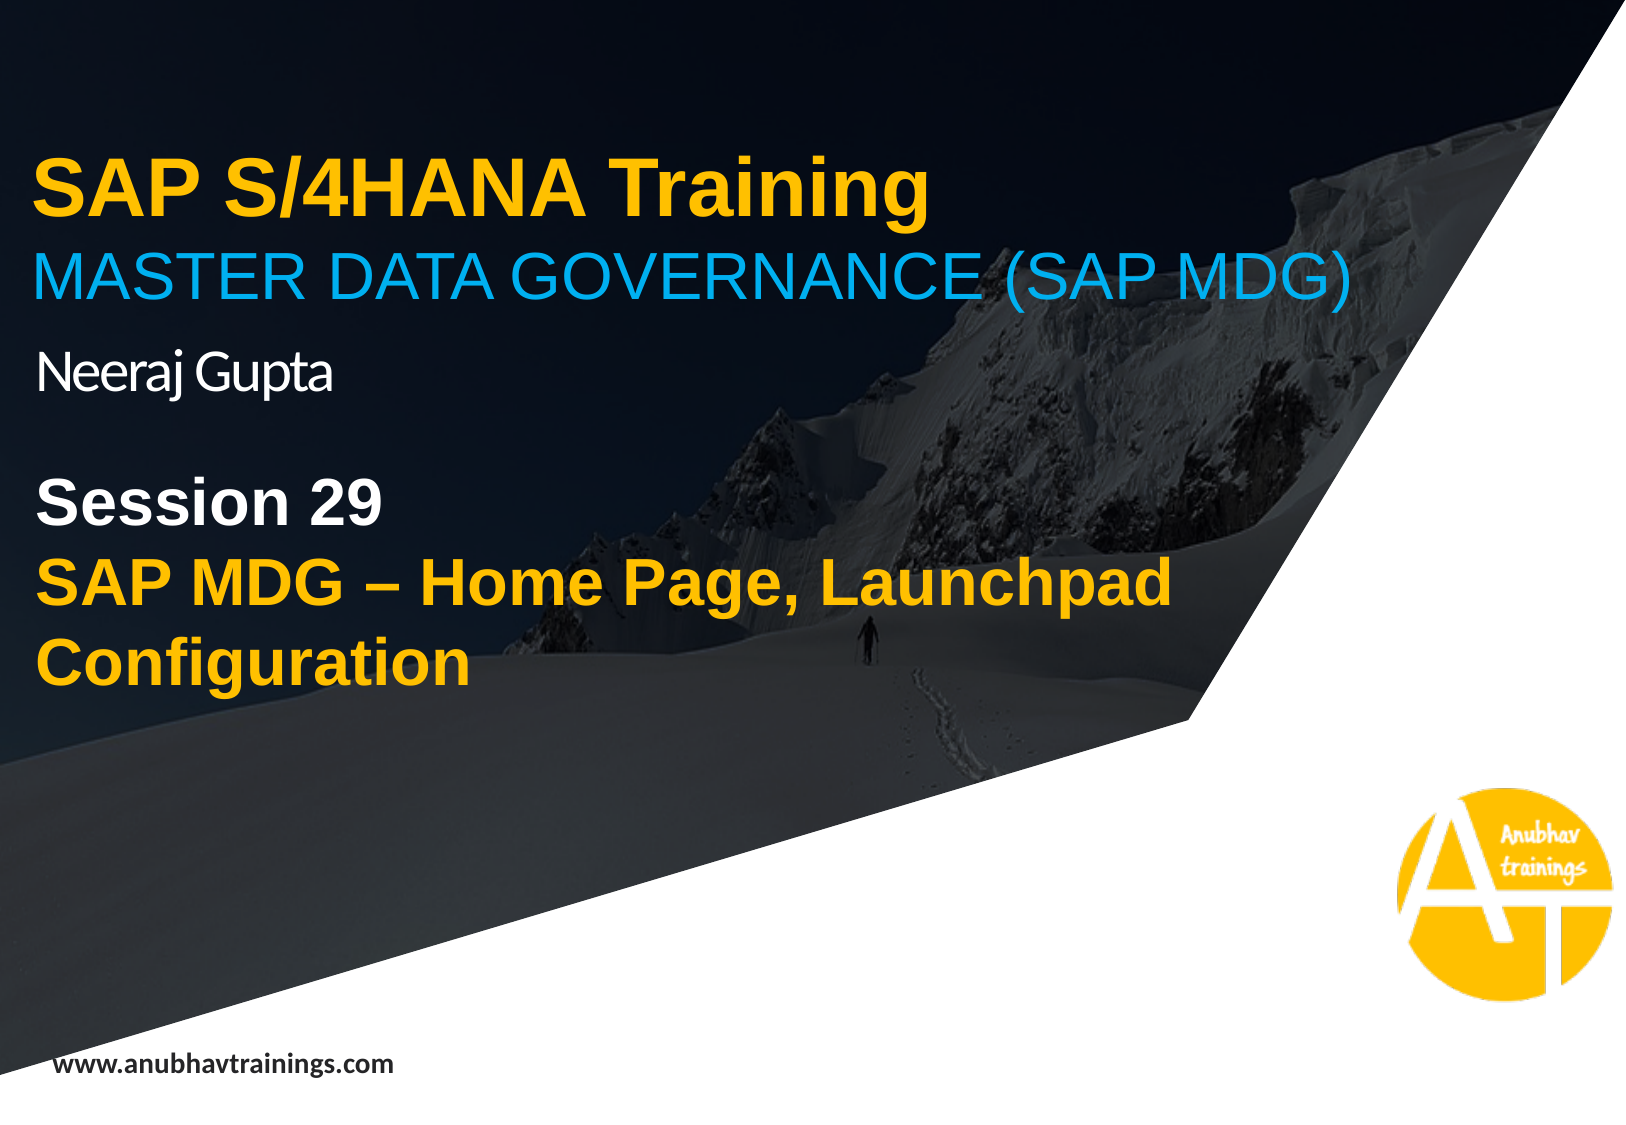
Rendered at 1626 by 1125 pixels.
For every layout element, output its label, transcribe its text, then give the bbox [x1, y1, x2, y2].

picture [1376, 773, 1625, 1020]
text_box Session 29 SAP MDG – Home Page, Launchpad Configuration [20, 451, 1225, 787]
text_box [0, 0, 1625, 1077]
text_box SAP S/4HANA Training MASTER DATA GOVERNANCE (SAP MDG) [16, 126, 1396, 321]
text_box Neeraj Gupta [20, 322, 904, 411]
